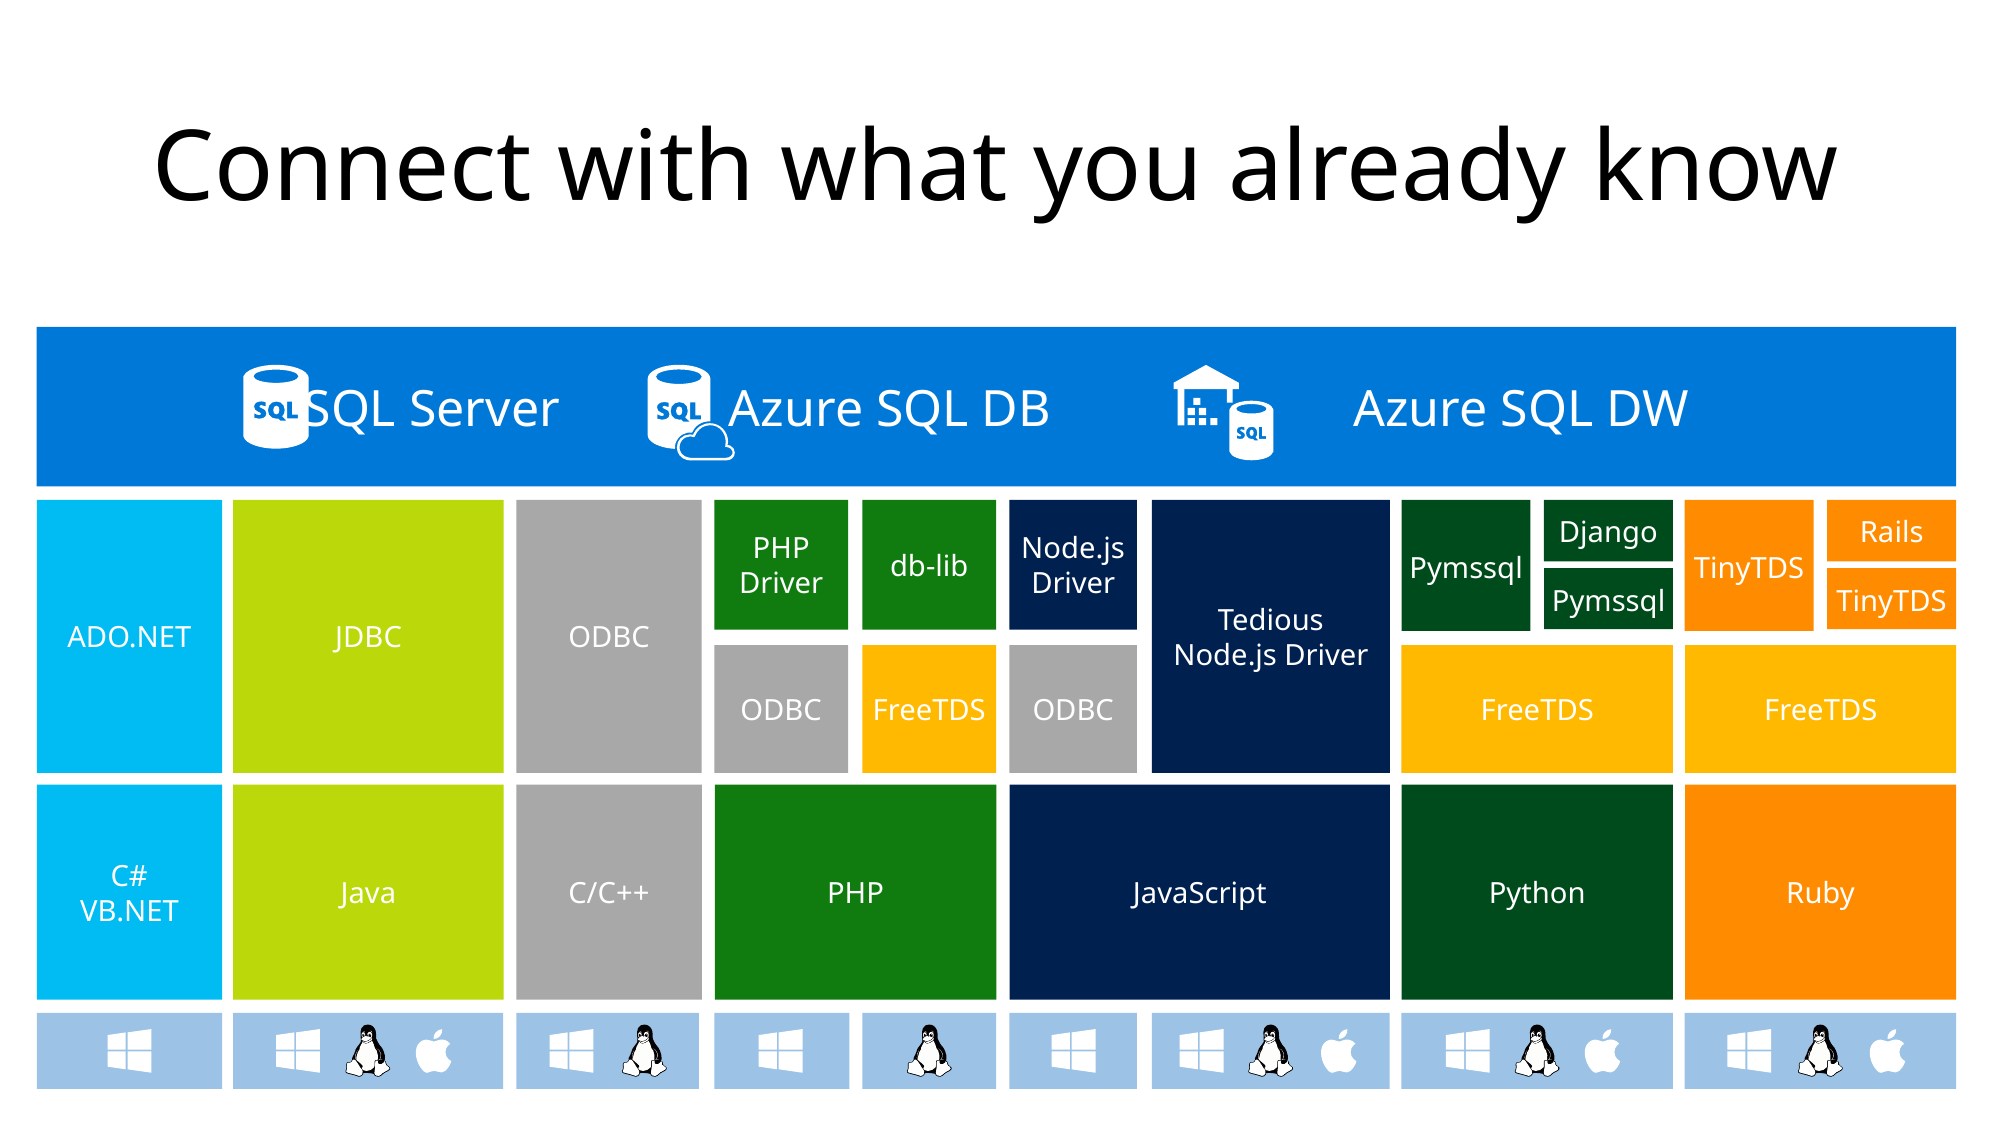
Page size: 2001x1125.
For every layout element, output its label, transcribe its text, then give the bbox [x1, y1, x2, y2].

text_box FreeTDS [1685, 645, 1957, 773]
text_box ODBC [714, 645, 849, 773]
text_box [862, 1012, 997, 1090]
title Connect with what you already know [137, 59, 1863, 278]
text_box Pymssql [1544, 568, 1673, 630]
text_box C/C++ [516, 784, 702, 1000]
text_box Pymssql [1401, 499, 1531, 631]
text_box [233, 1012, 504, 1090]
text_box Java [233, 784, 504, 1000]
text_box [1684, 1012, 1957, 1090]
text_box ODBC [1009, 645, 1137, 773]
text_box Node.js Driver [1009, 499, 1137, 630]
text_box C# VB.NET [36, 784, 223, 1000]
text_box Tedious Node.js Driver [1151, 499, 1390, 773]
text_box Rails [1827, 499, 1957, 562]
text_box ADO.NET [36, 499, 223, 773]
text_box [714, 1012, 850, 1090]
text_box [1401, 1012, 1673, 1090]
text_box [36, 1012, 223, 1090]
text_box JDBC [233, 499, 504, 773]
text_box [516, 1012, 699, 1090]
text_box TinyTDS [1827, 568, 1957, 630]
text_box PHP [714, 784, 997, 1000]
text_box PHP Driver [714, 499, 849, 630]
text_box FreeTDS [1401, 645, 1673, 773]
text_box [1151, 1012, 1390, 1090]
text_box FreeTDS [862, 645, 997, 773]
text_box Ruby [1685, 784, 1957, 1000]
text_box ODBC [516, 499, 702, 773]
text_box db-lib [862, 499, 997, 630]
text_box Python [1401, 784, 1673, 1000]
text_box TinyTDS [1684, 499, 1814, 631]
text_box Django [1543, 499, 1673, 562]
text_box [36, 326, 1957, 487]
text_box JavaScript [1009, 784, 1390, 1000]
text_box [1009, 1012, 1137, 1090]
